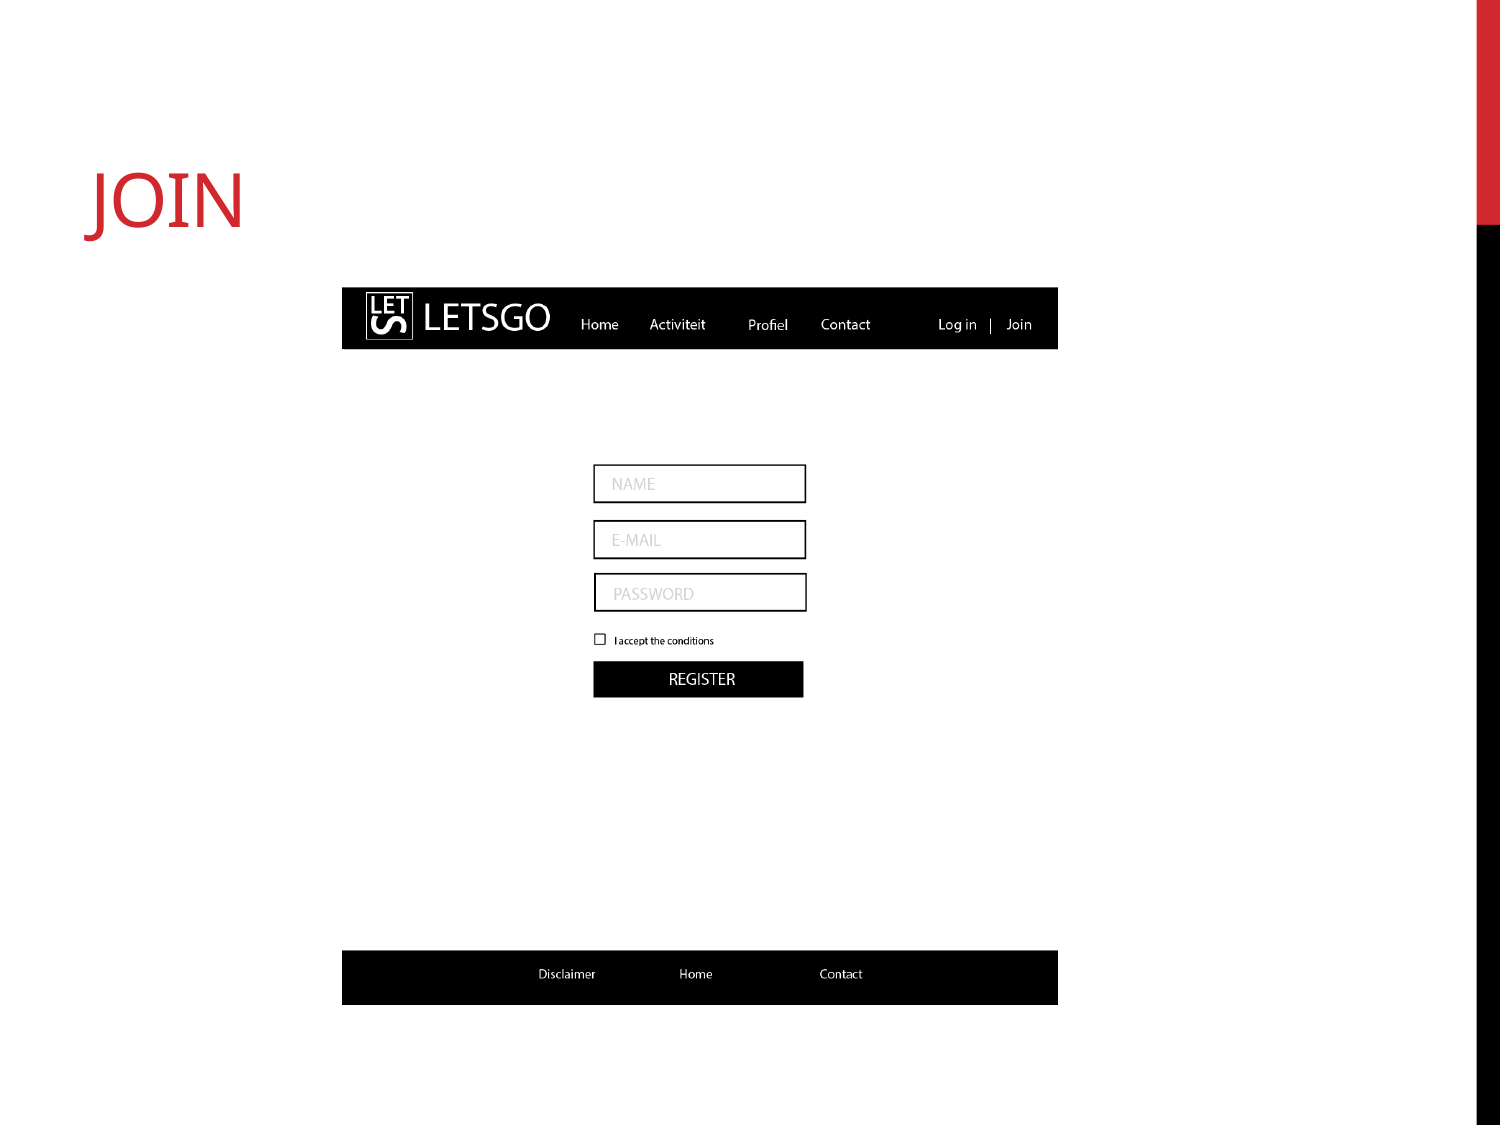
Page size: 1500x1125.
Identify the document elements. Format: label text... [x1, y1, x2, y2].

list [341, 286, 1058, 1006]
title join [75, 25, 1025, 250]
